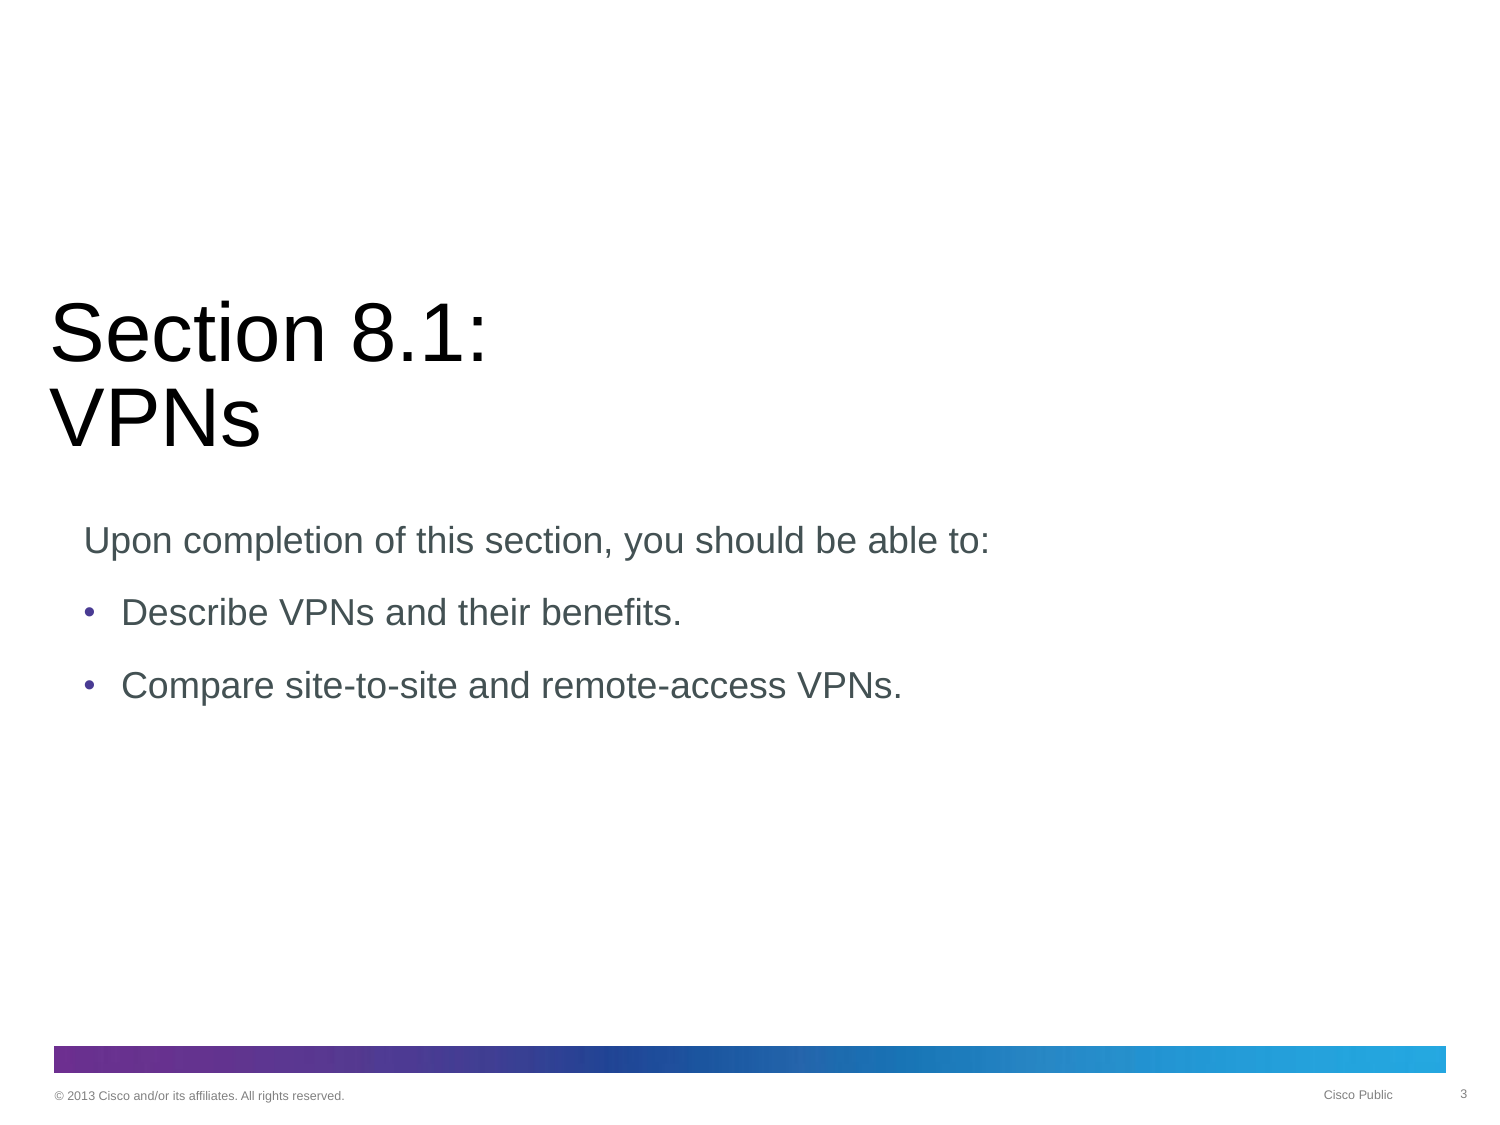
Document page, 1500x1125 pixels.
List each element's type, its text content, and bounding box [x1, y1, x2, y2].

text_box Upon completion of this section, you should be able to: Describe VPNs and their benefits. Compare site-to-site and remote-access VPNs. [68, 511, 1476, 844]
title Section 8.1: VPNs [36, 356, 1368, 471]
picture [54, 1046, 1446, 1073]
